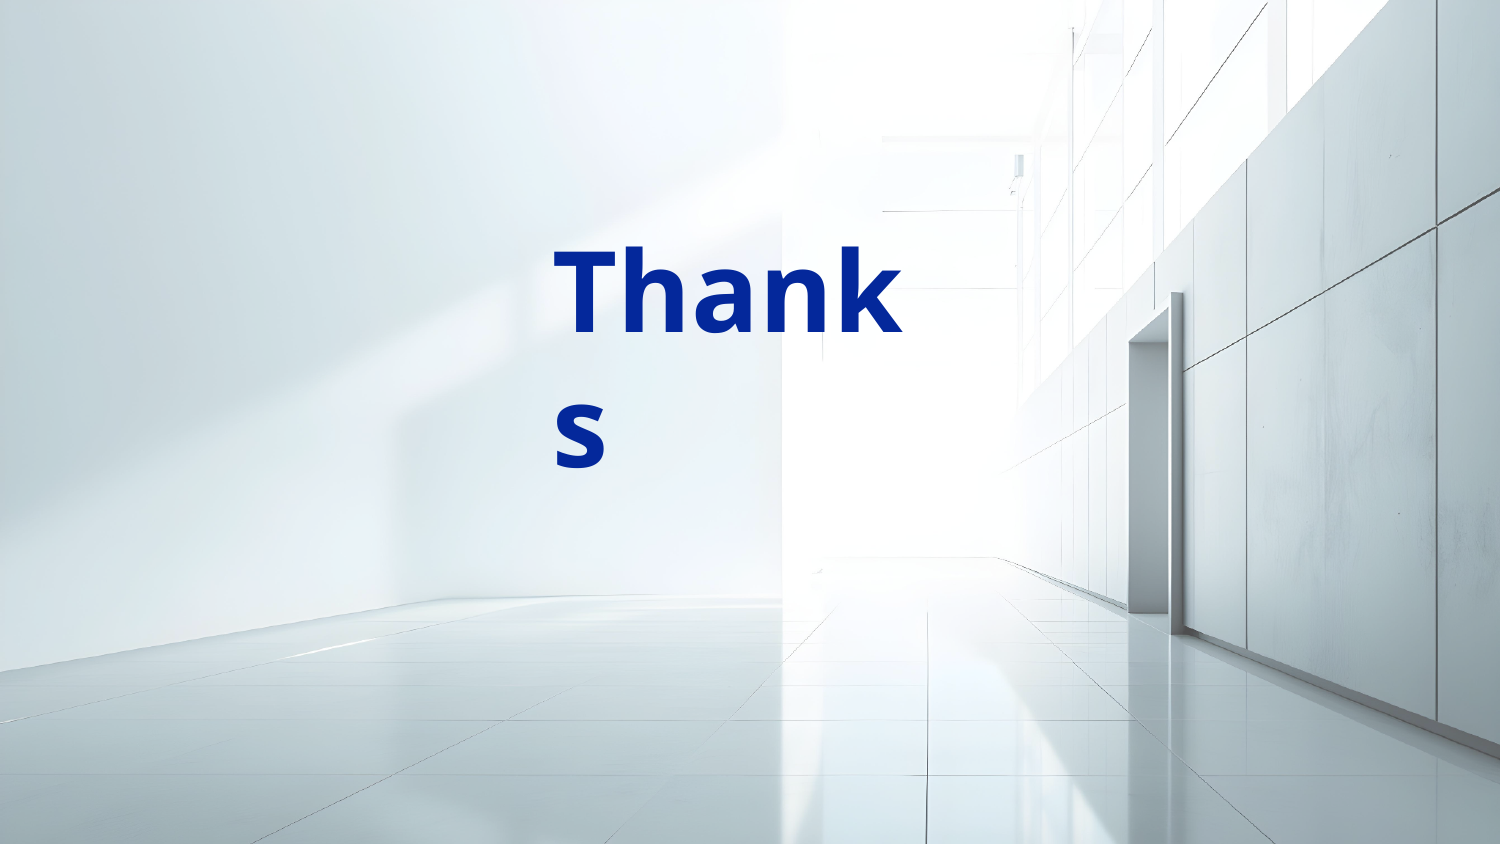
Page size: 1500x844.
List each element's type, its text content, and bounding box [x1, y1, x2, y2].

text_box Thanks [537, 338, 963, 506]
